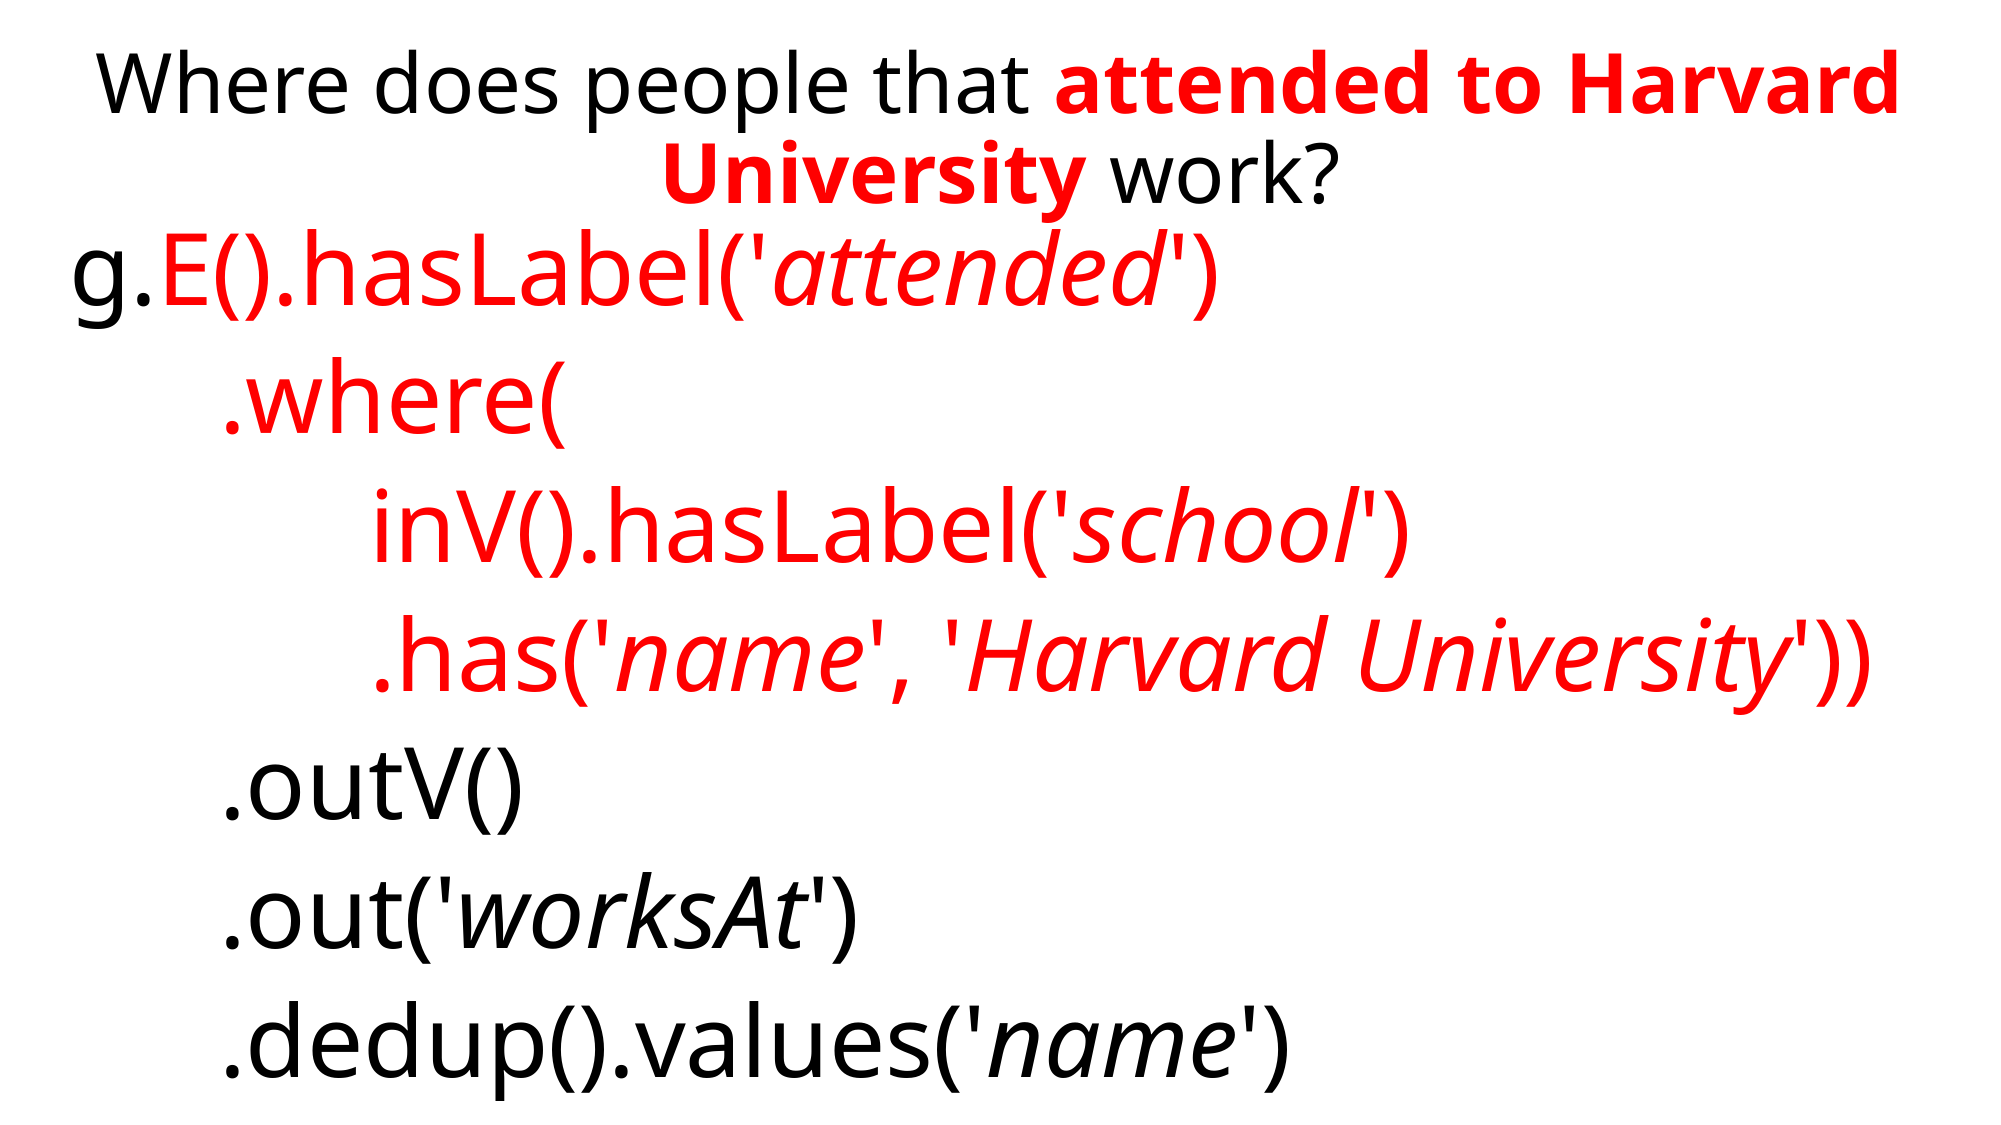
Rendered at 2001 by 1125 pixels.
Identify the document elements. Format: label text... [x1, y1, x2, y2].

list g.E().hasLabel('attended') .where( inV().hasLabel('school') .has('name', 'Harvard University')) .outV() .out('worksAt') .dedup().values('name') [54, 231, 1946, 1087]
title Where does people that attended to Harvard University work? [54, 31, 1946, 231]
